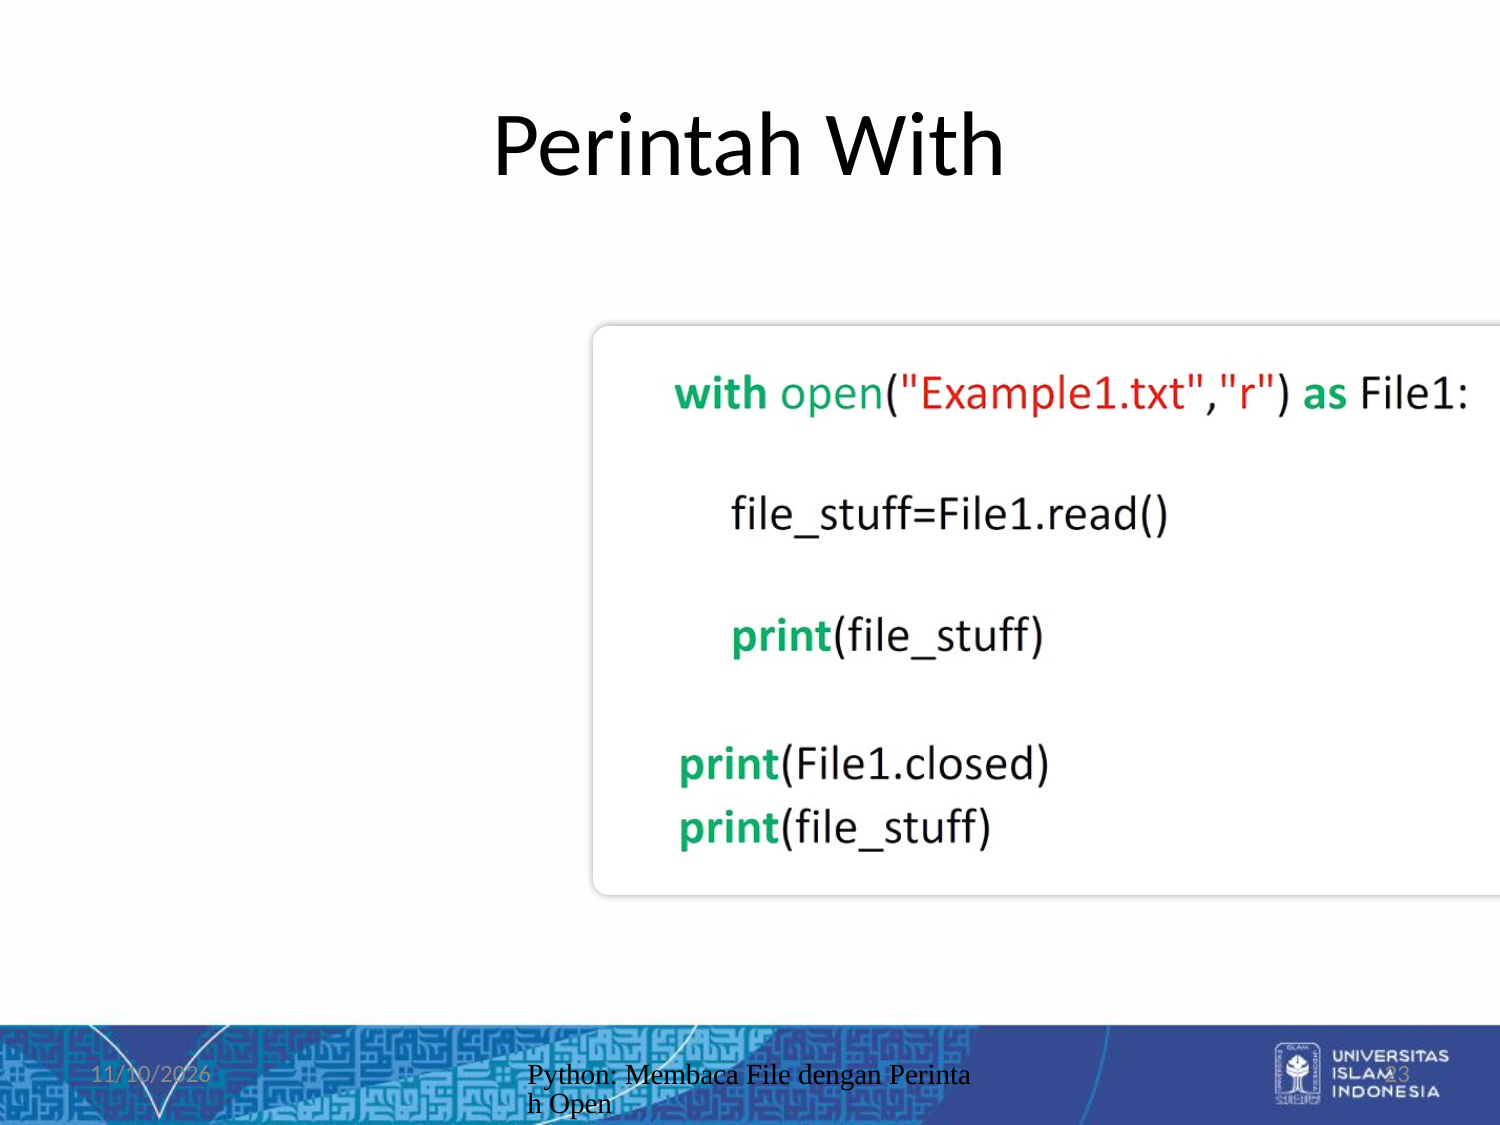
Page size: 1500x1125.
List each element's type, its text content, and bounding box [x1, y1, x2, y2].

footer Python: Membaca File dengan Perintah Open [512, 1042, 988, 1103]
picture [0, 0, 1500, 1125]
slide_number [75, 1042, 425, 1103]
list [624, 356, 1500, 865]
title Perintah With [75, 45, 1425, 233]
slide_number 23 [1074, 1042, 1425, 1103]
